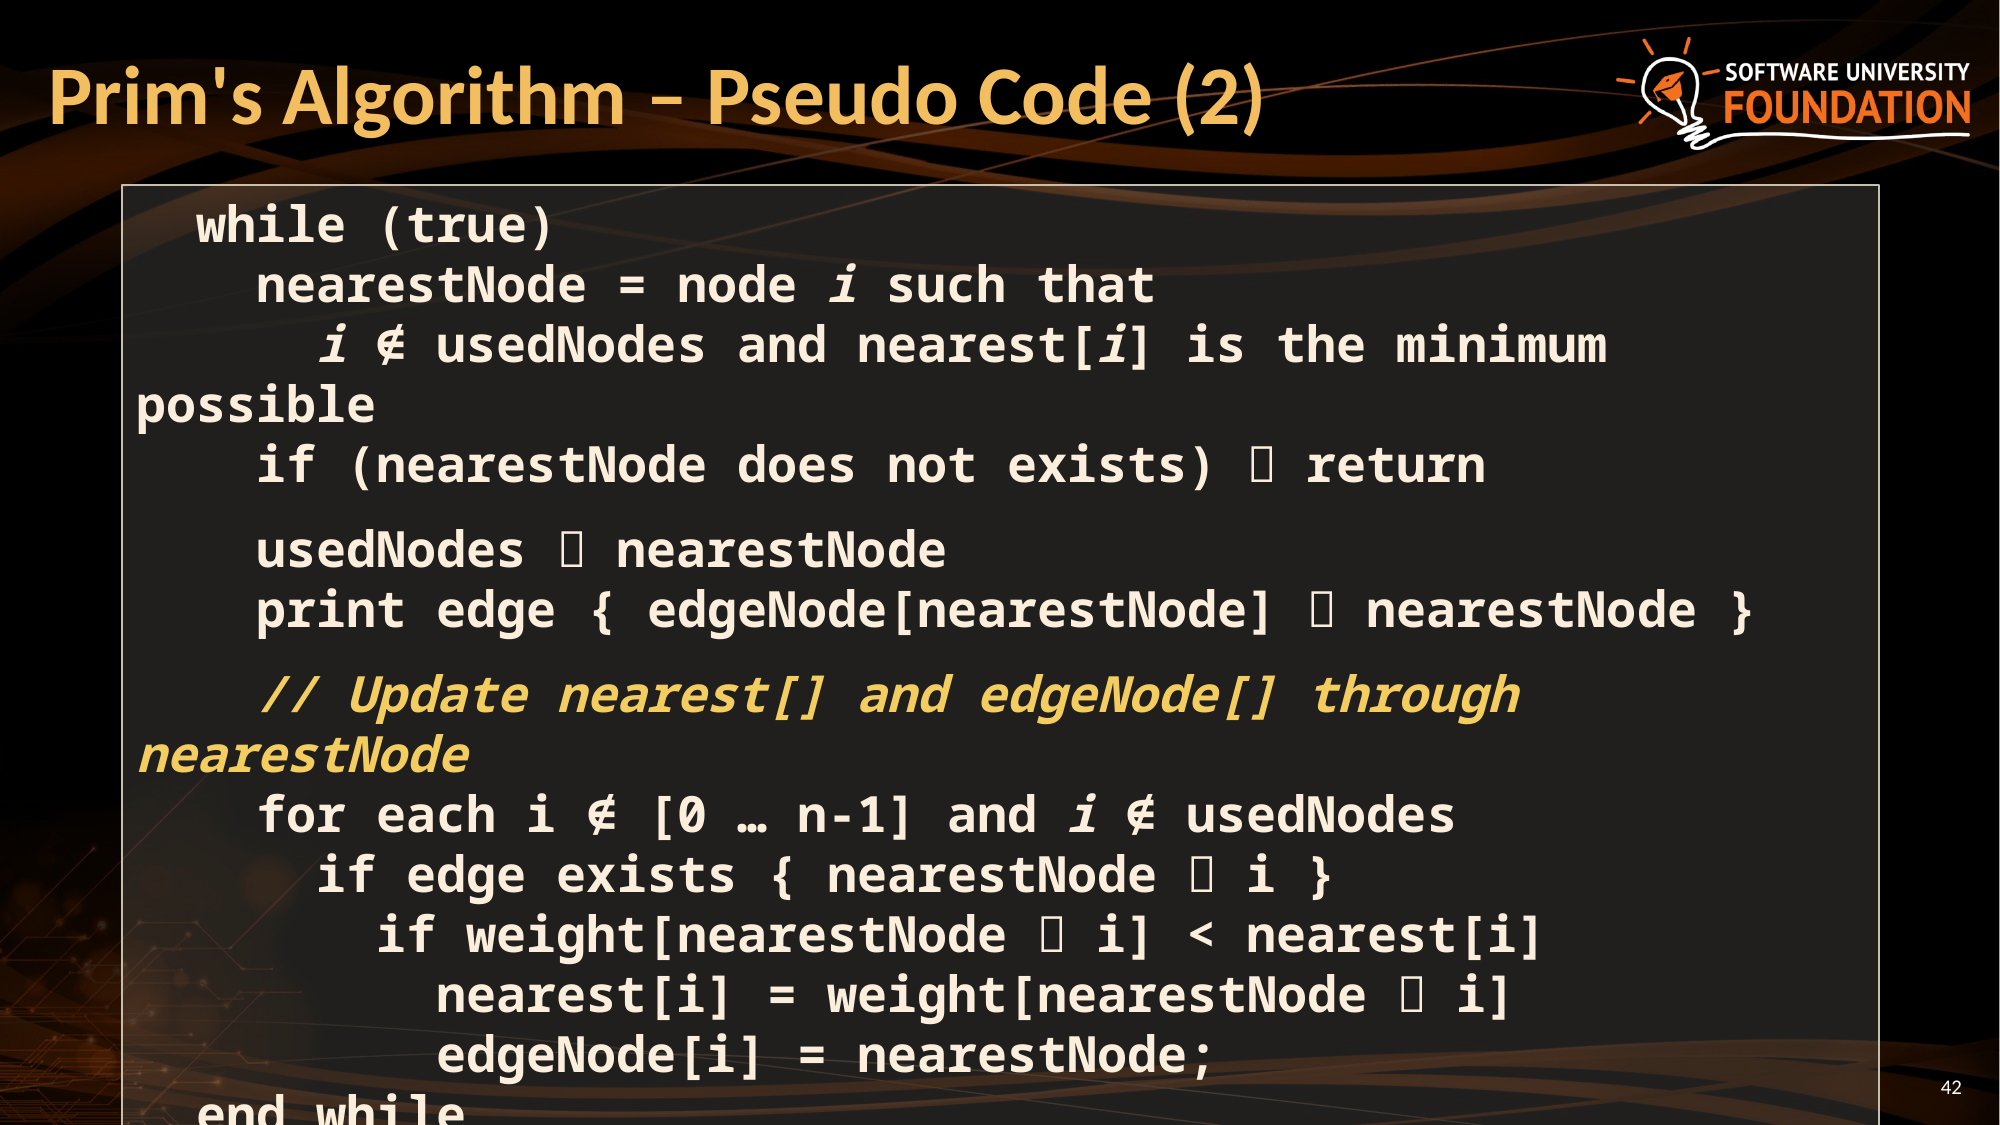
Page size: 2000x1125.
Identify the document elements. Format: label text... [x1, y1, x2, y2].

picture [0, 0, 2000, 1125]
slide_number 42 [1897, 1070, 1968, 1103]
title Prim's Algorithm – Pseudo Code (2) [30, 6, 1602, 189]
text_box while (true) nearestNode = node i such that i ∉ usedNodes and nearest[i] is the minimum possible if (nearestNode does not exists)  return usedNodes  nearestNode print edge { edgeNode[nearestNode]  nearestNode } // Update nearest[] and edgeNode[] through nearestNode for each i ∉ [0 … n-1] and i ∉ usedNodes if edge exists { nearestNode  i } if weight[nearestNode  i] < nearest[i] nearest[i] = weight[nearestNode  i] edgeNode[i] = nearestNode; end while [122, 185, 1880, 1125]
